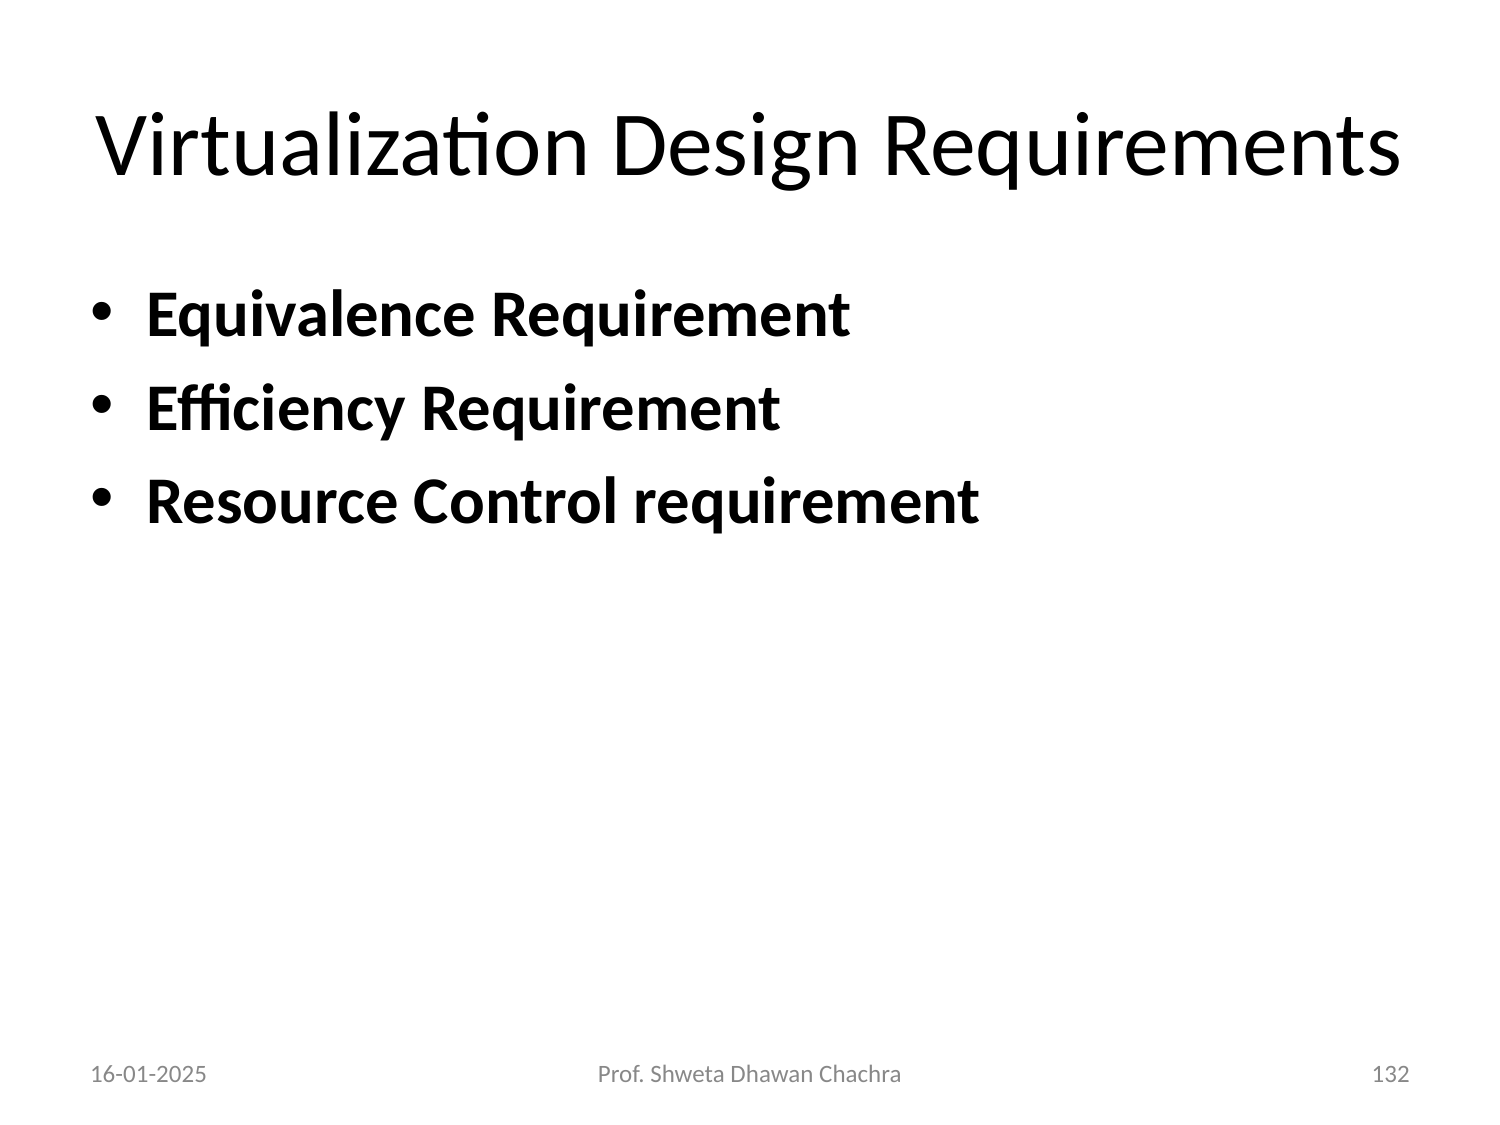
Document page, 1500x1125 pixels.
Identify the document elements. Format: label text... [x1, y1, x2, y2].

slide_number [75, 1042, 425, 1103]
footer Prof. Shweta Dhawan Chachra [512, 1042, 988, 1103]
title Virtualization Design Requirements [75, 45, 1425, 233]
list Equivalence Requirement Efficiency Requirement Resource Control requirement [75, 262, 1425, 1005]
slide_number ‹#› [1074, 1042, 1425, 1103]
